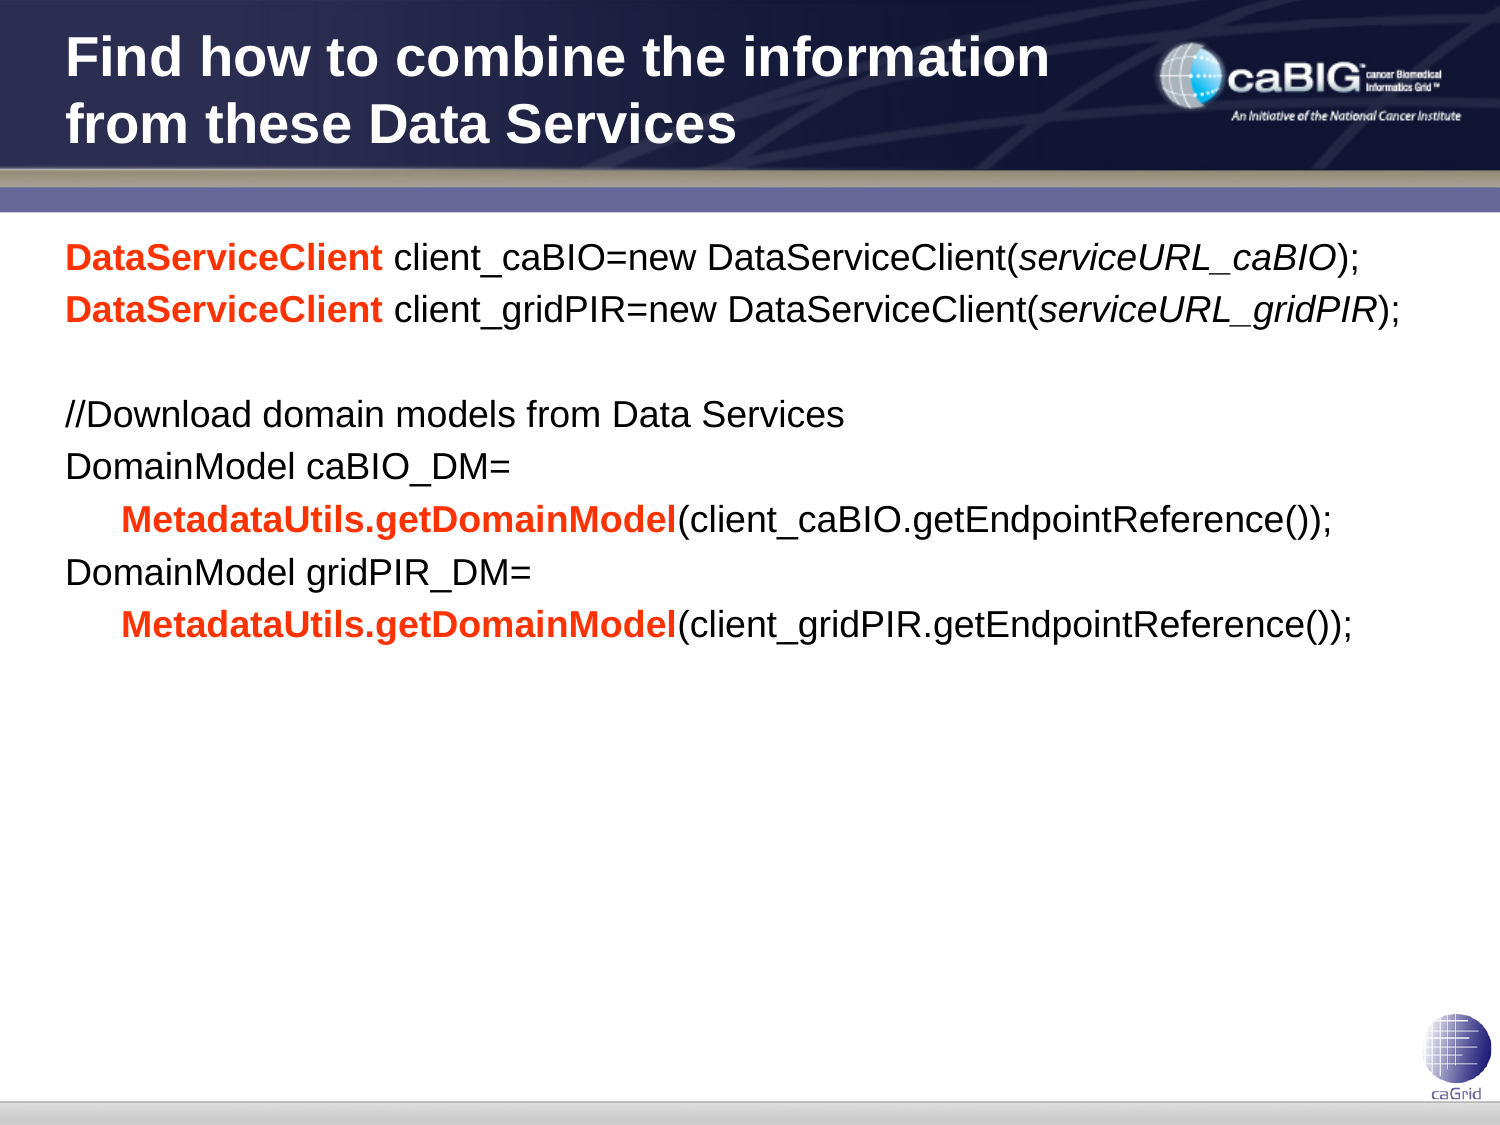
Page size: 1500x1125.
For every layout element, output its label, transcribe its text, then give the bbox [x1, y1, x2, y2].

picture [0, 0, 1500, 187]
title Find how to combine the information from these Data Services [49, 0, 1176, 176]
picture [0, 213, 1500, 1125]
list DataServiceClient client_caBIO=new DataServiceClient(serviceURL_caBIO); DataServiceClient client_gridPIR=new DataServiceClient(serviceURL_gridPIR); //Download domain models from Data Services DomainModel caBIO_DM= MetadataUtils.getDomainModel(client_caBIO.getEndpointReference()); DomainModel gridPIR_DM= MetadataUtils.getDomainModel(client_gridPIR.getEndpointReference()); [49, 224, 1438, 1038]
